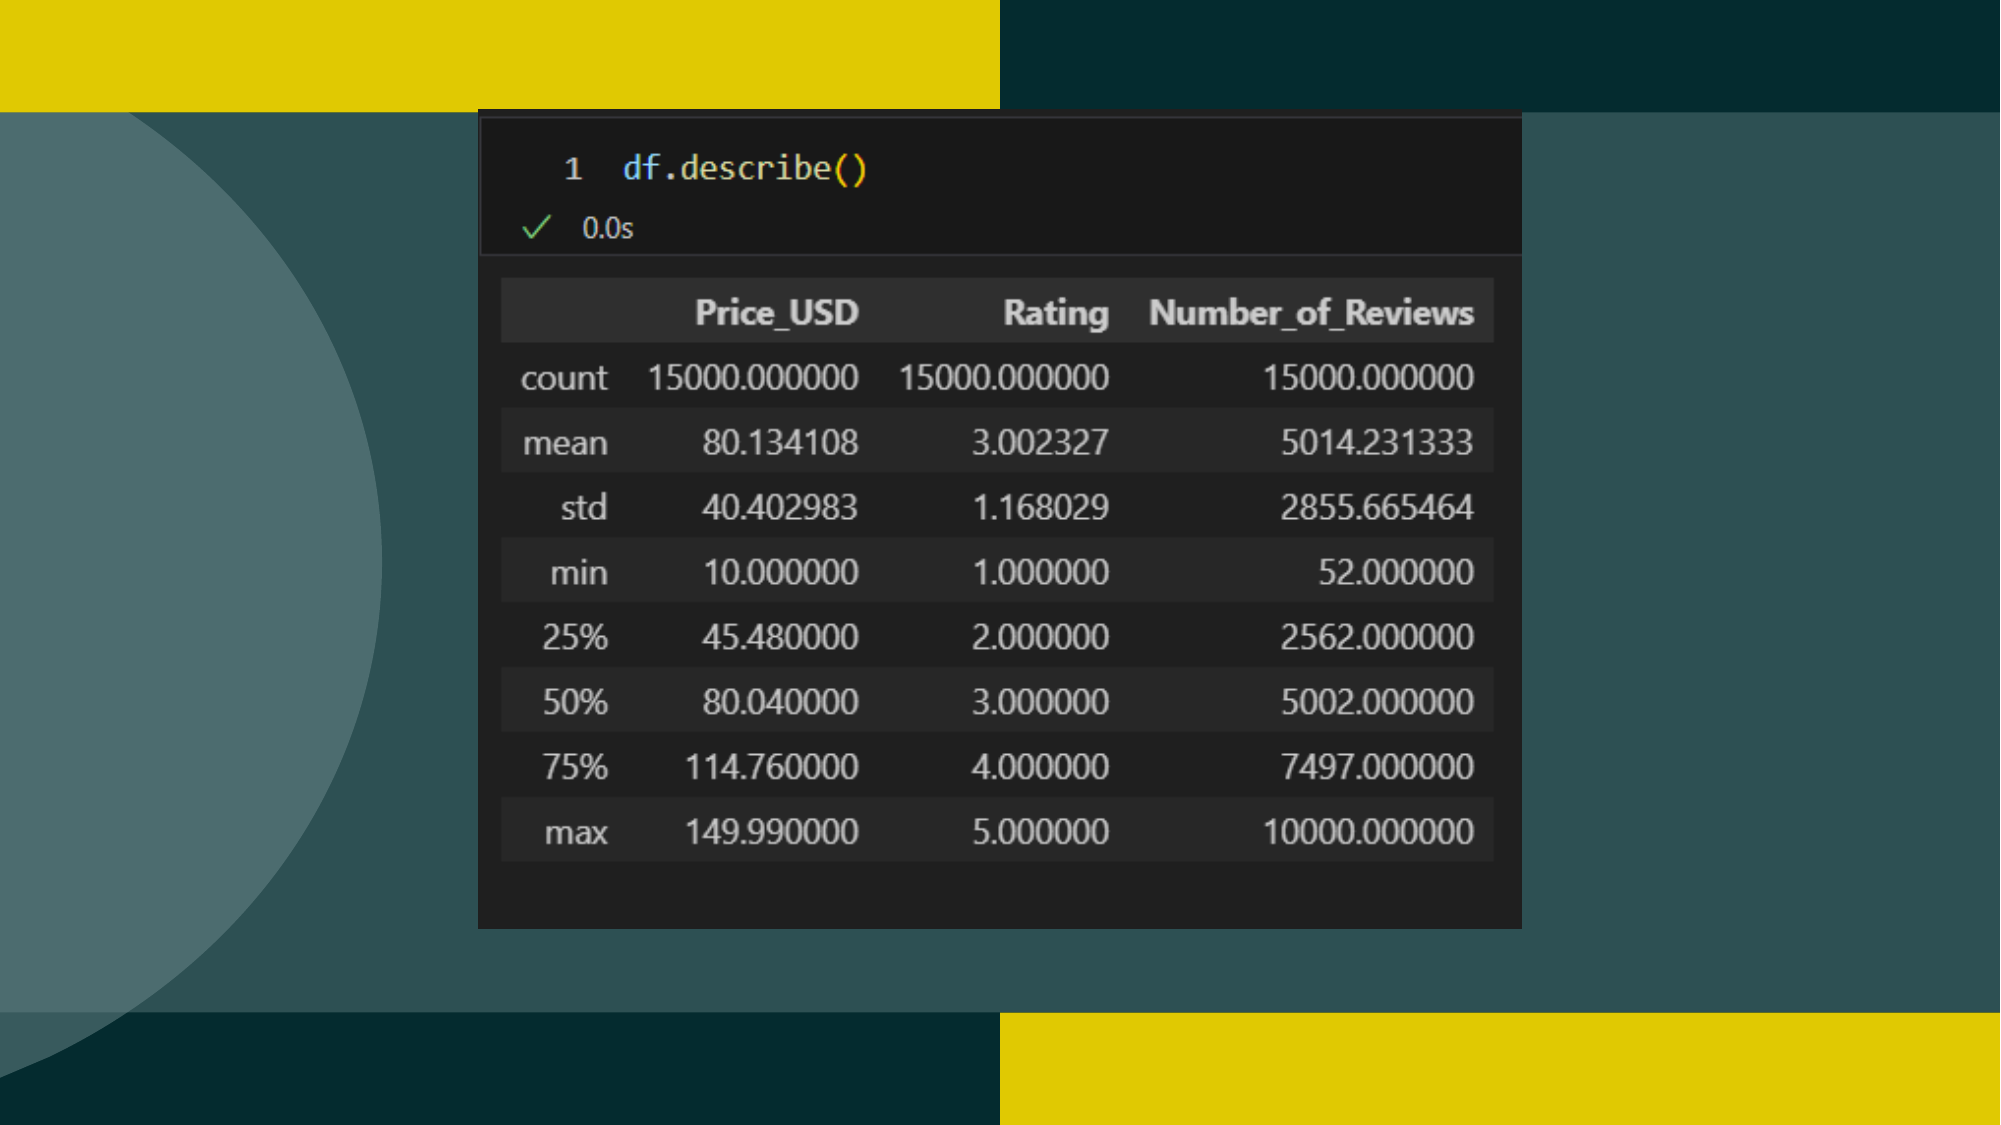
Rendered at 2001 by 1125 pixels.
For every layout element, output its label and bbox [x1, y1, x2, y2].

picture [478, 109, 1522, 929]
